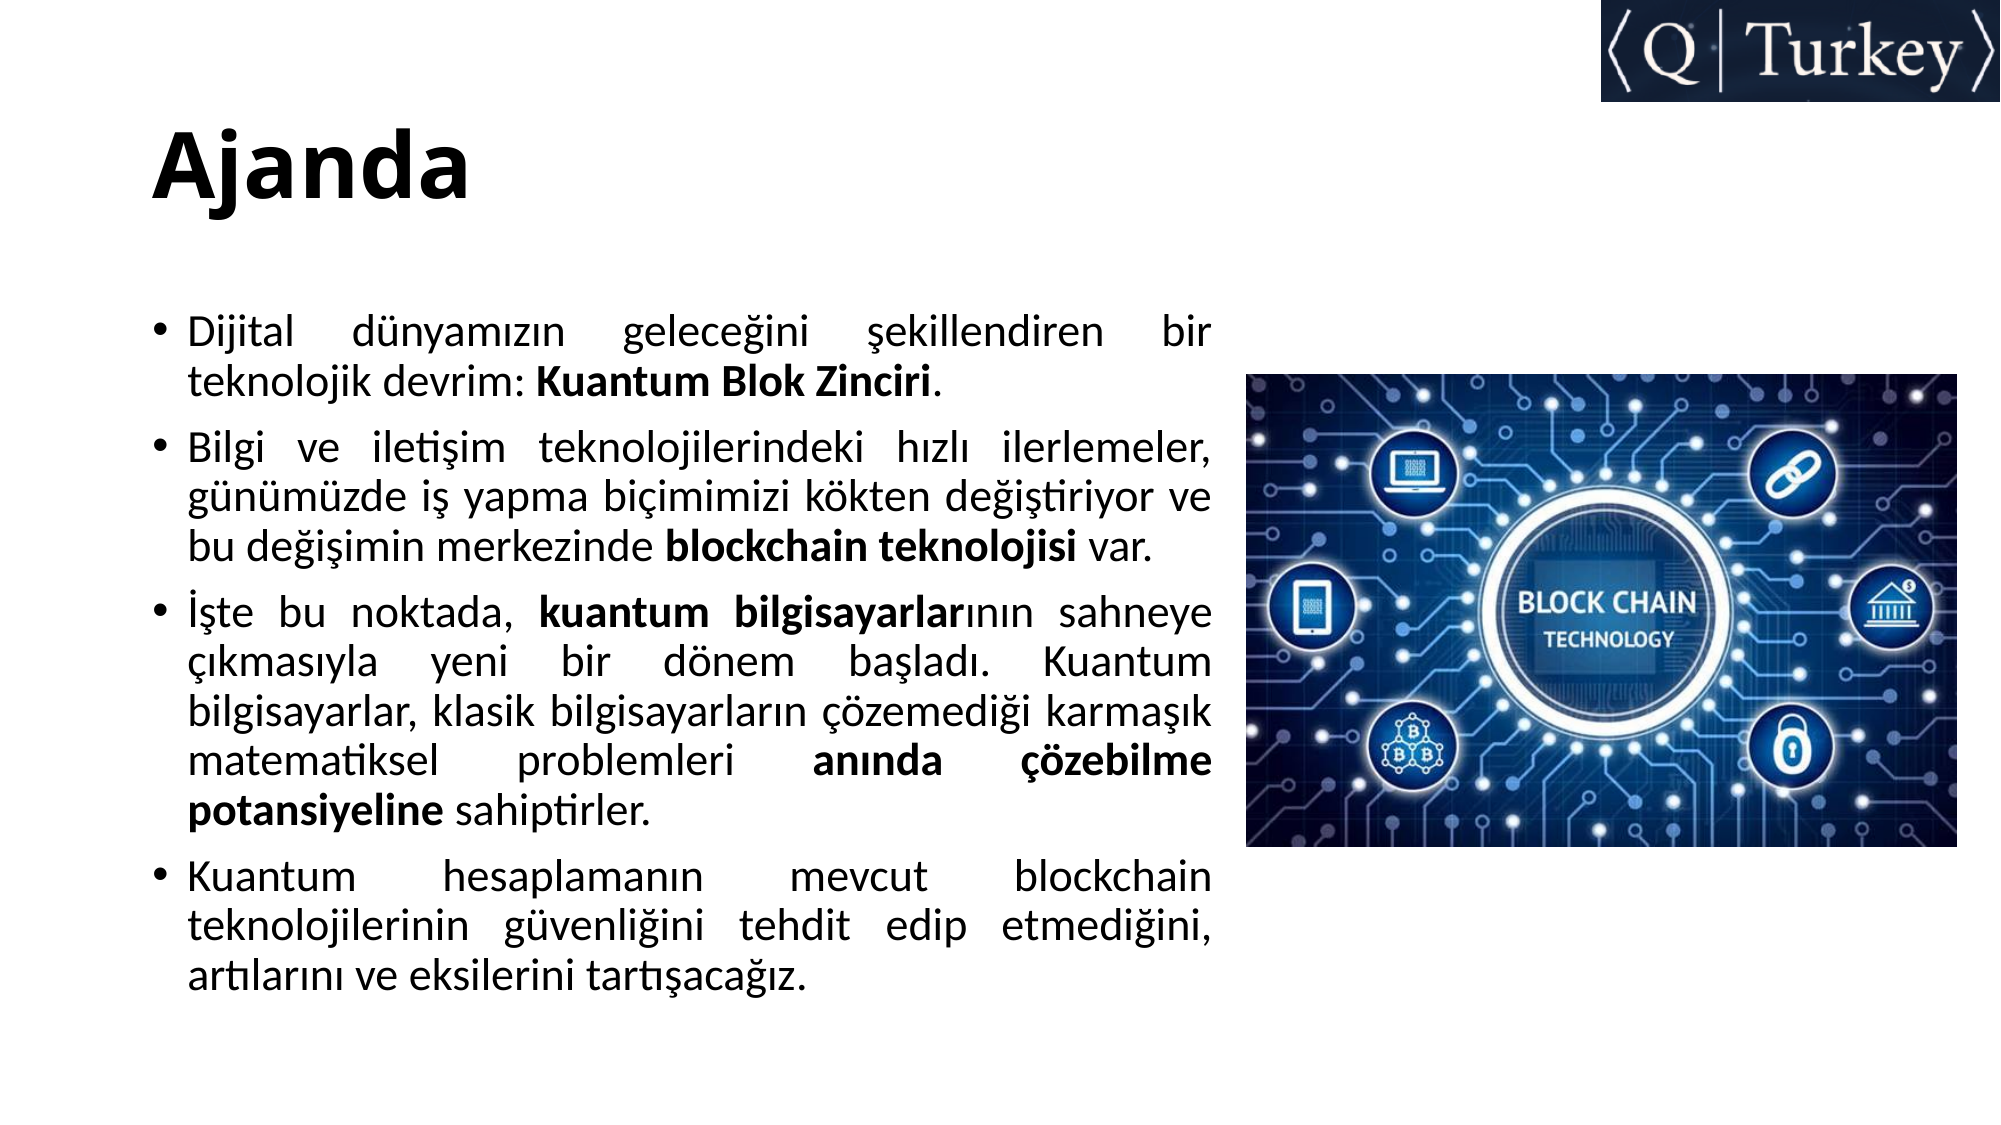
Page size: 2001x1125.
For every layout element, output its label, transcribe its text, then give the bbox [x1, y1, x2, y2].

picture [1601, 0, 2000, 102]
title Ajanda [137, 59, 1863, 278]
list Dijital dünyamızın geleceğini şekillendiren bir teknolojik devrim: Kuantum Blok Zinciri. Bilgi ve iletişim teknolojilerindeki hızlı ilerlemeler, günümüzde iş yapma biçimimizi kökten değiştiriyor ve bu değişimin merkezinde blockchain teknolojisi var. İşte bu noktada, kuantum bilgisayarlarının sahneye çıkmasıyla yeni bir dönem başladı. Kuantum bilgisayarlar, klasik bilgisayarların çözemediği karmaşık matematiksel problemleri anında çözebilme potansiyeline sahiptirler. Kuantum hesaplamanın mevcut blockchain teknolojilerinin güvenliğini tehdit edip etmediğini, artılarını ve eksilerini tartışacağız. [137, 299, 1228, 1014]
picture [1246, 374, 1957, 848]
